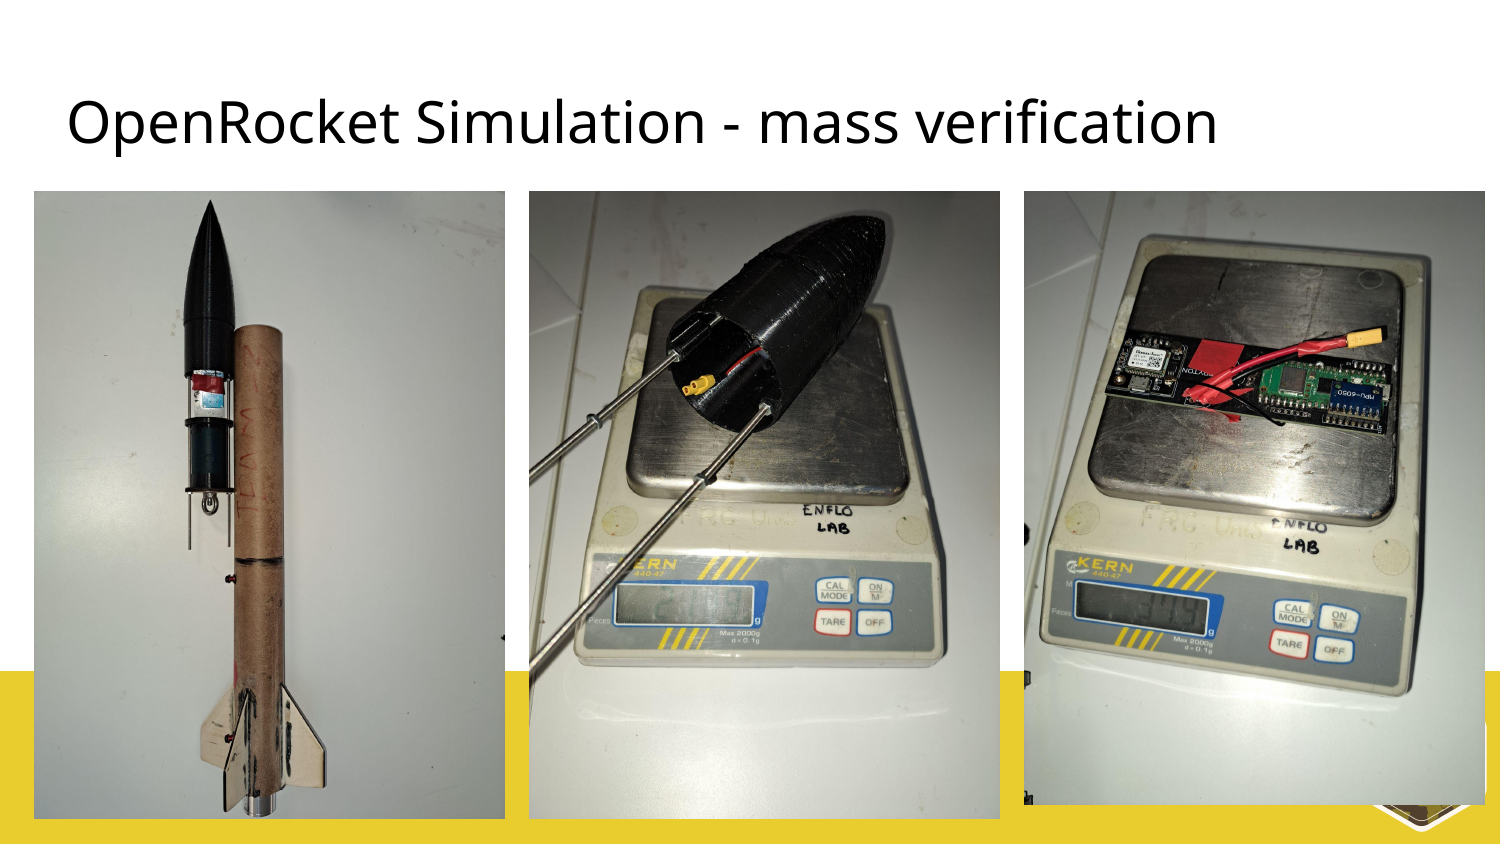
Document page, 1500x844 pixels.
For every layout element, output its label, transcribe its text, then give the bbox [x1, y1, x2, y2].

picture [529, 191, 1000, 819]
title OpenRocket Simulation - mass verification [51, 72, 1449, 167]
picture [1024, 191, 1493, 839]
picture [33, 191, 505, 819]
